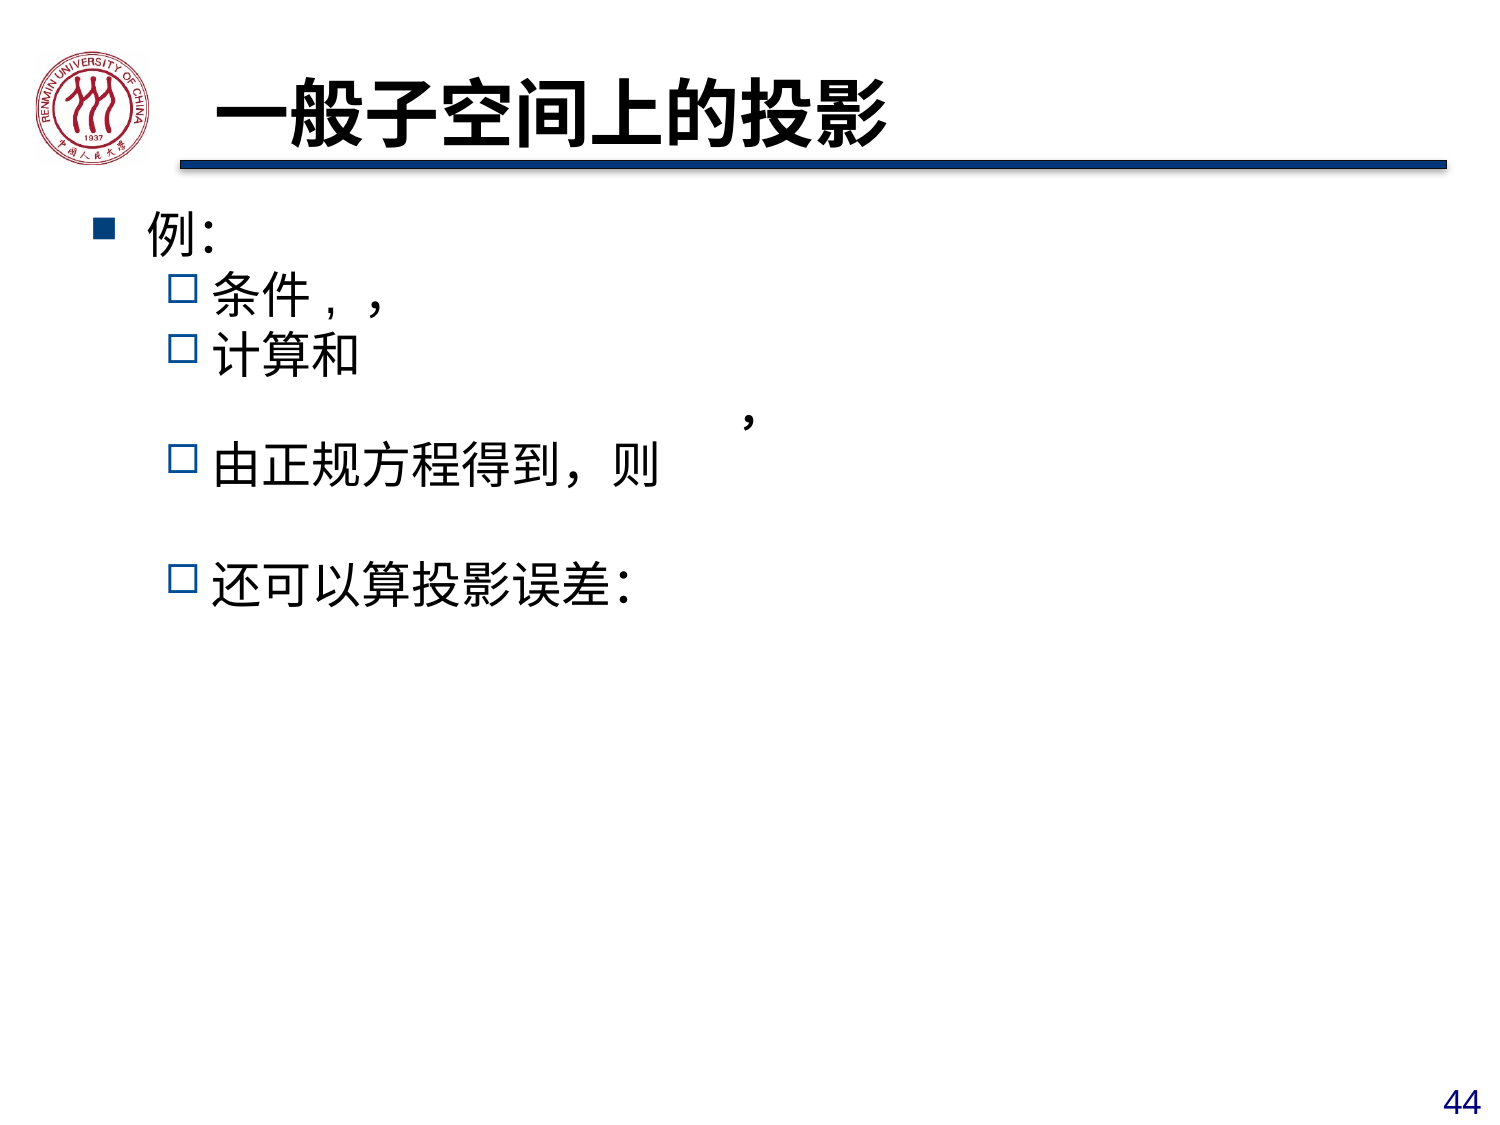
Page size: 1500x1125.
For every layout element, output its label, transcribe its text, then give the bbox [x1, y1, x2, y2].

picture [35, 51, 149, 165]
title 一般子空间上的投影 [198, 18, 1407, 205]
